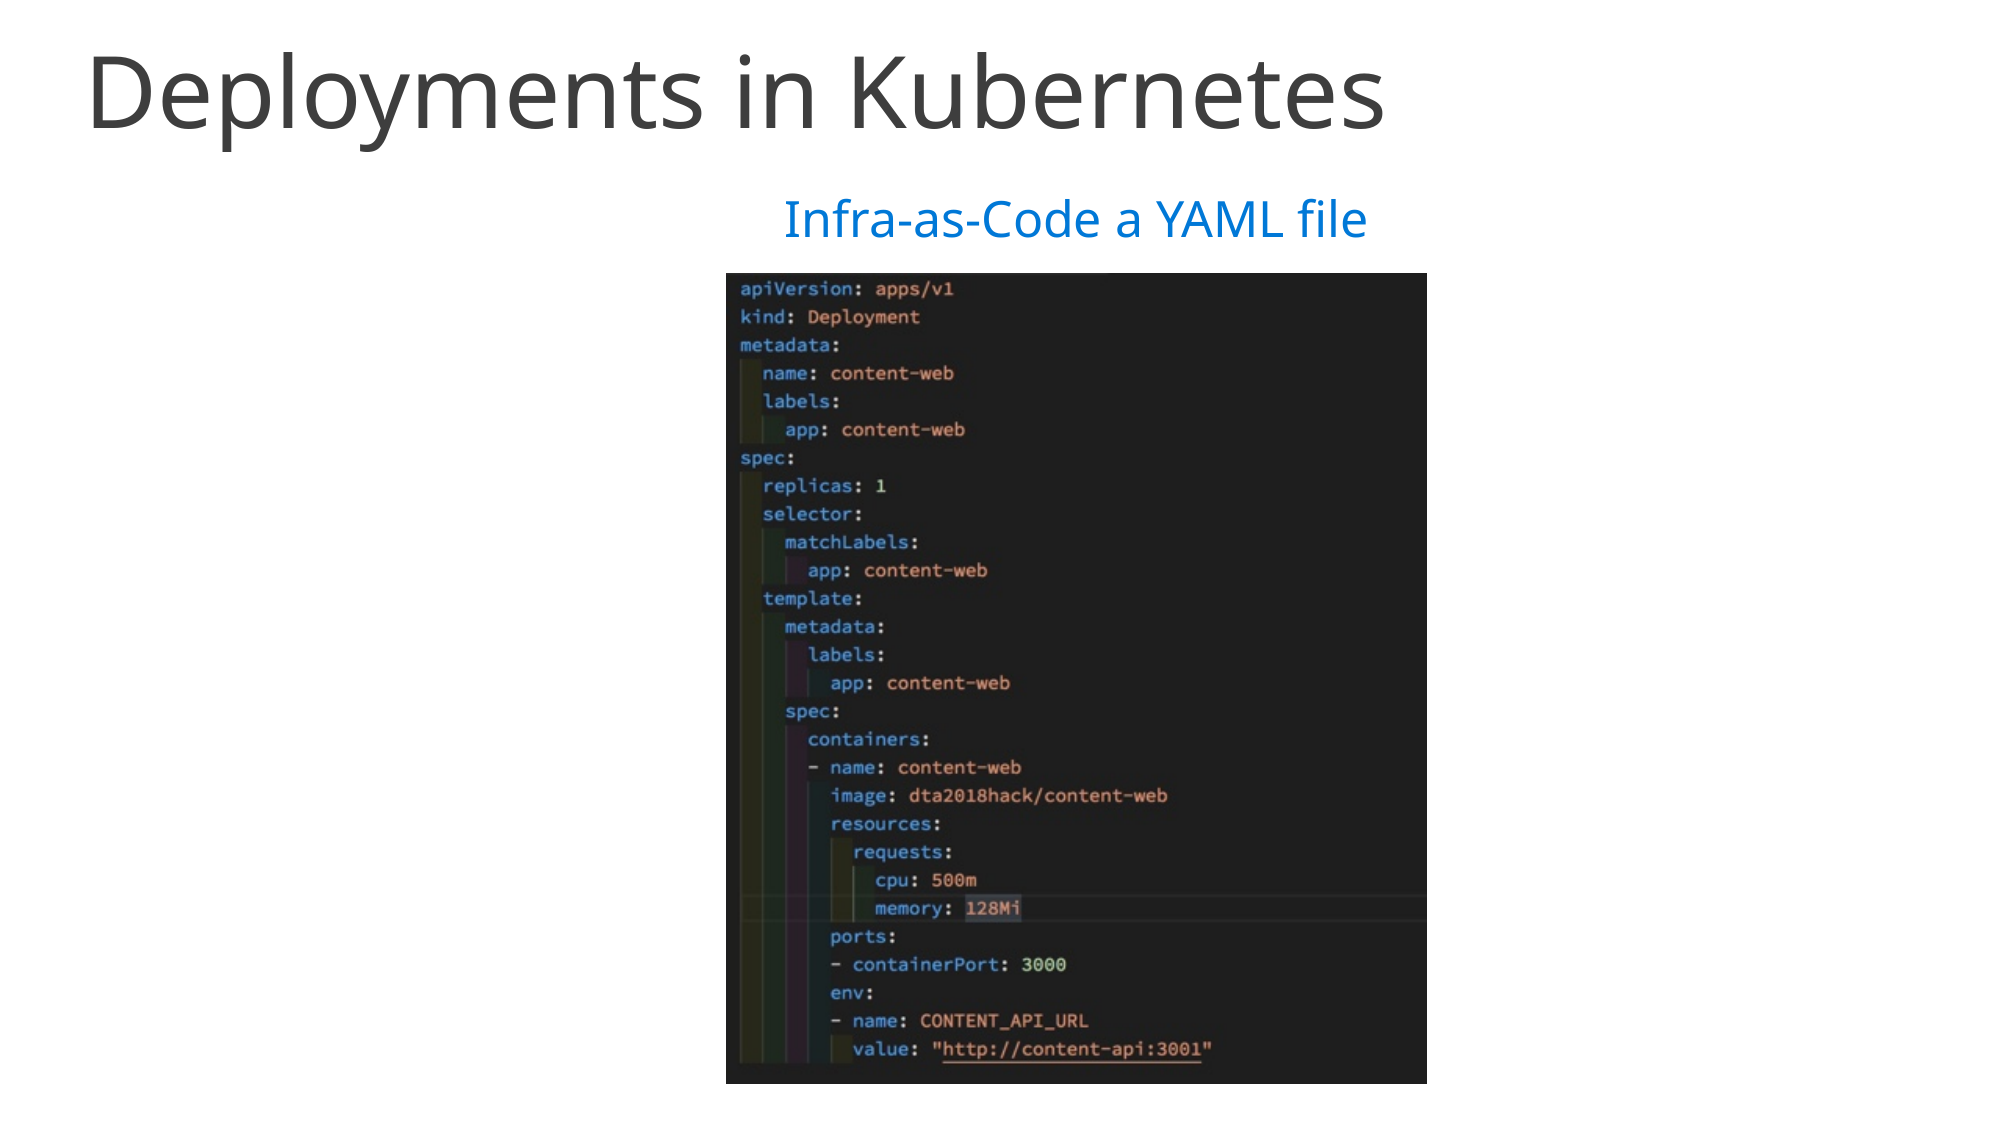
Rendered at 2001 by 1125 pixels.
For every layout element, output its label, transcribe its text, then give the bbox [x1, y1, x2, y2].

picture [726, 273, 1428, 1084]
text_box Infra-as-Code a YAML file [707, 170, 1447, 273]
text_box Deployments in Kubernetes [84, 41, 1623, 150]
